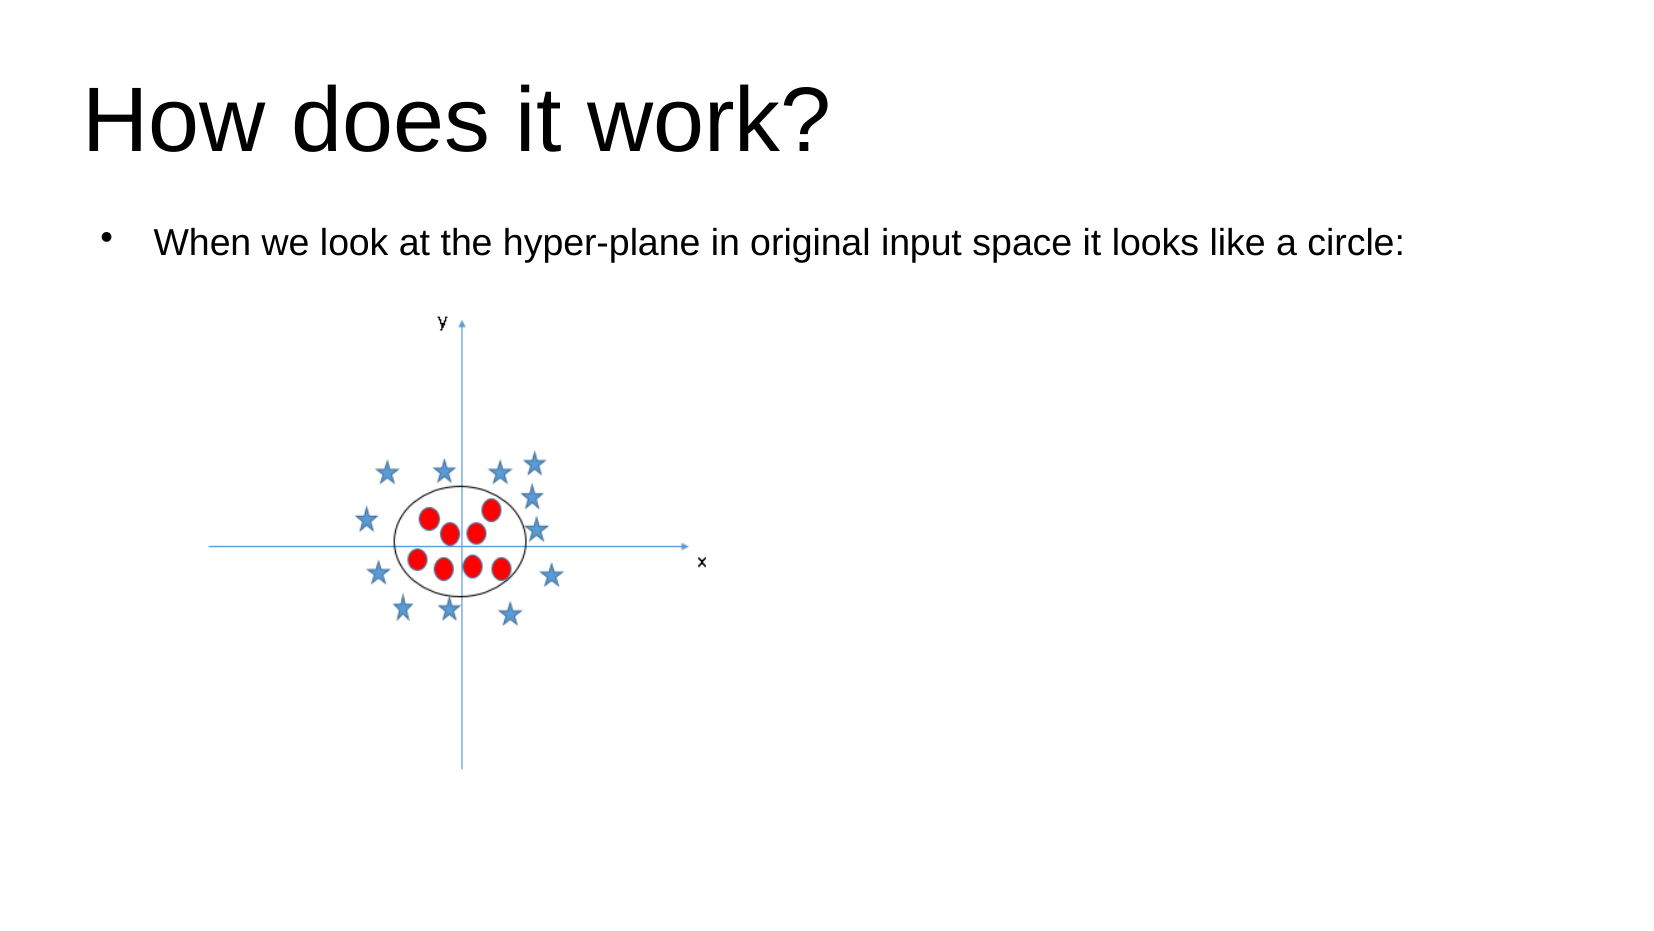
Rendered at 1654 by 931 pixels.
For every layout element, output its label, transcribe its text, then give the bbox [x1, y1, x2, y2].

text_box How does it work? [82, 37, 1571, 193]
text_box When we look at the hyper-plane in original input space it looks like a circle: [82, 217, 1571, 757]
picture [163, 293, 716, 784]
